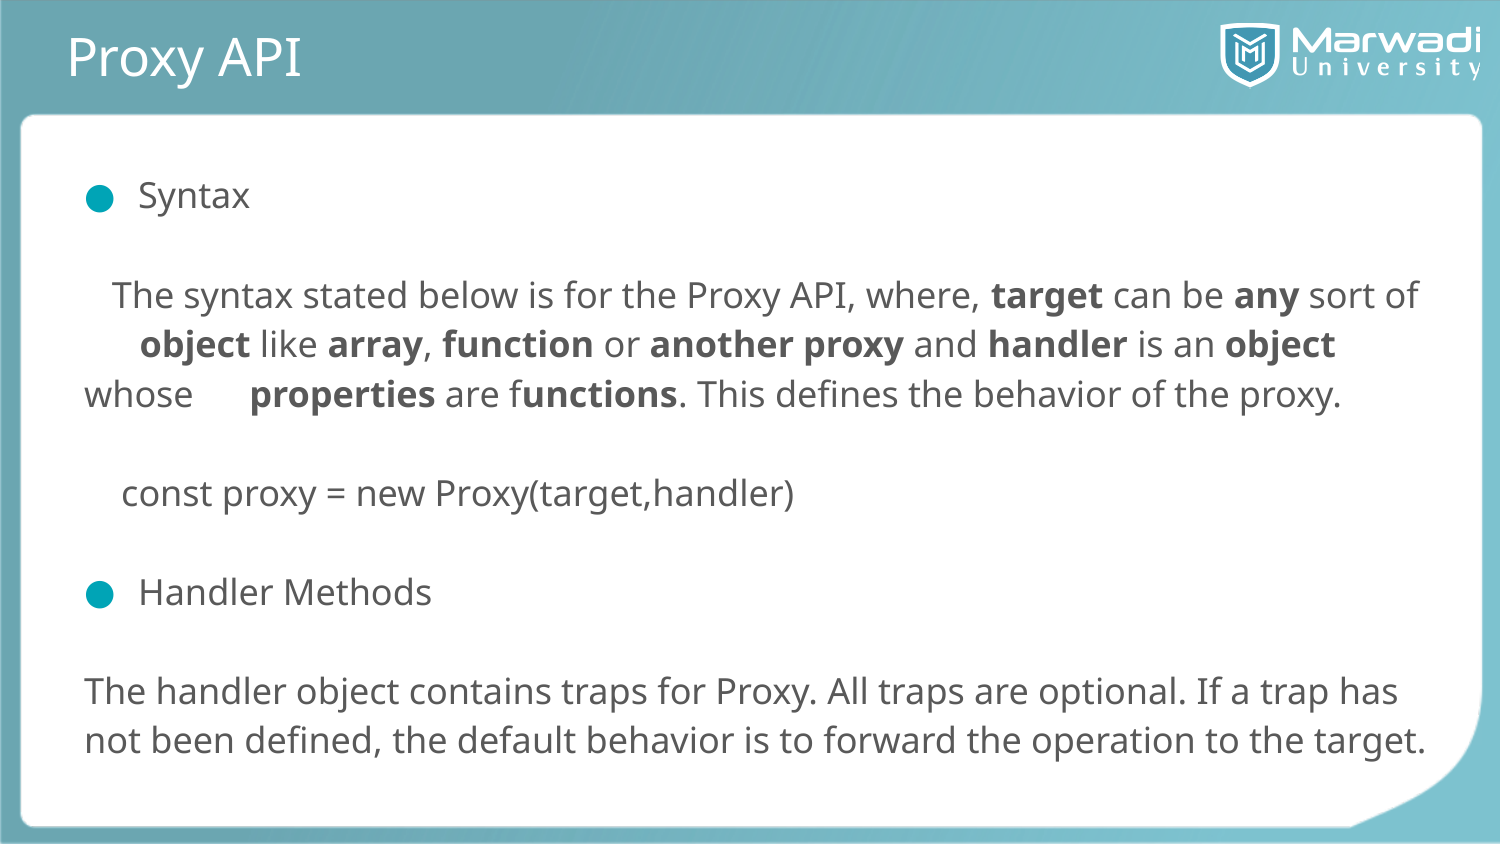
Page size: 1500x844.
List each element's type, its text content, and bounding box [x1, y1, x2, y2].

list Syntax The syntax stated below is for the Proxy API, where, target can be any sort of object like array, function or another proxy and handler is an object whose properties are functions. This defines the behavior of the proxy. const proxy = new Proxy(target,handler) Handler Methods The handler object contains traps for Proxy. All traps are optional. If a trap has not been defined, the default behavior is to forward the operation to the target. [51, 151, 1449, 796]
title Proxy API [51, 8, 1023, 103]
picture [0, 0, 1500, 844]
